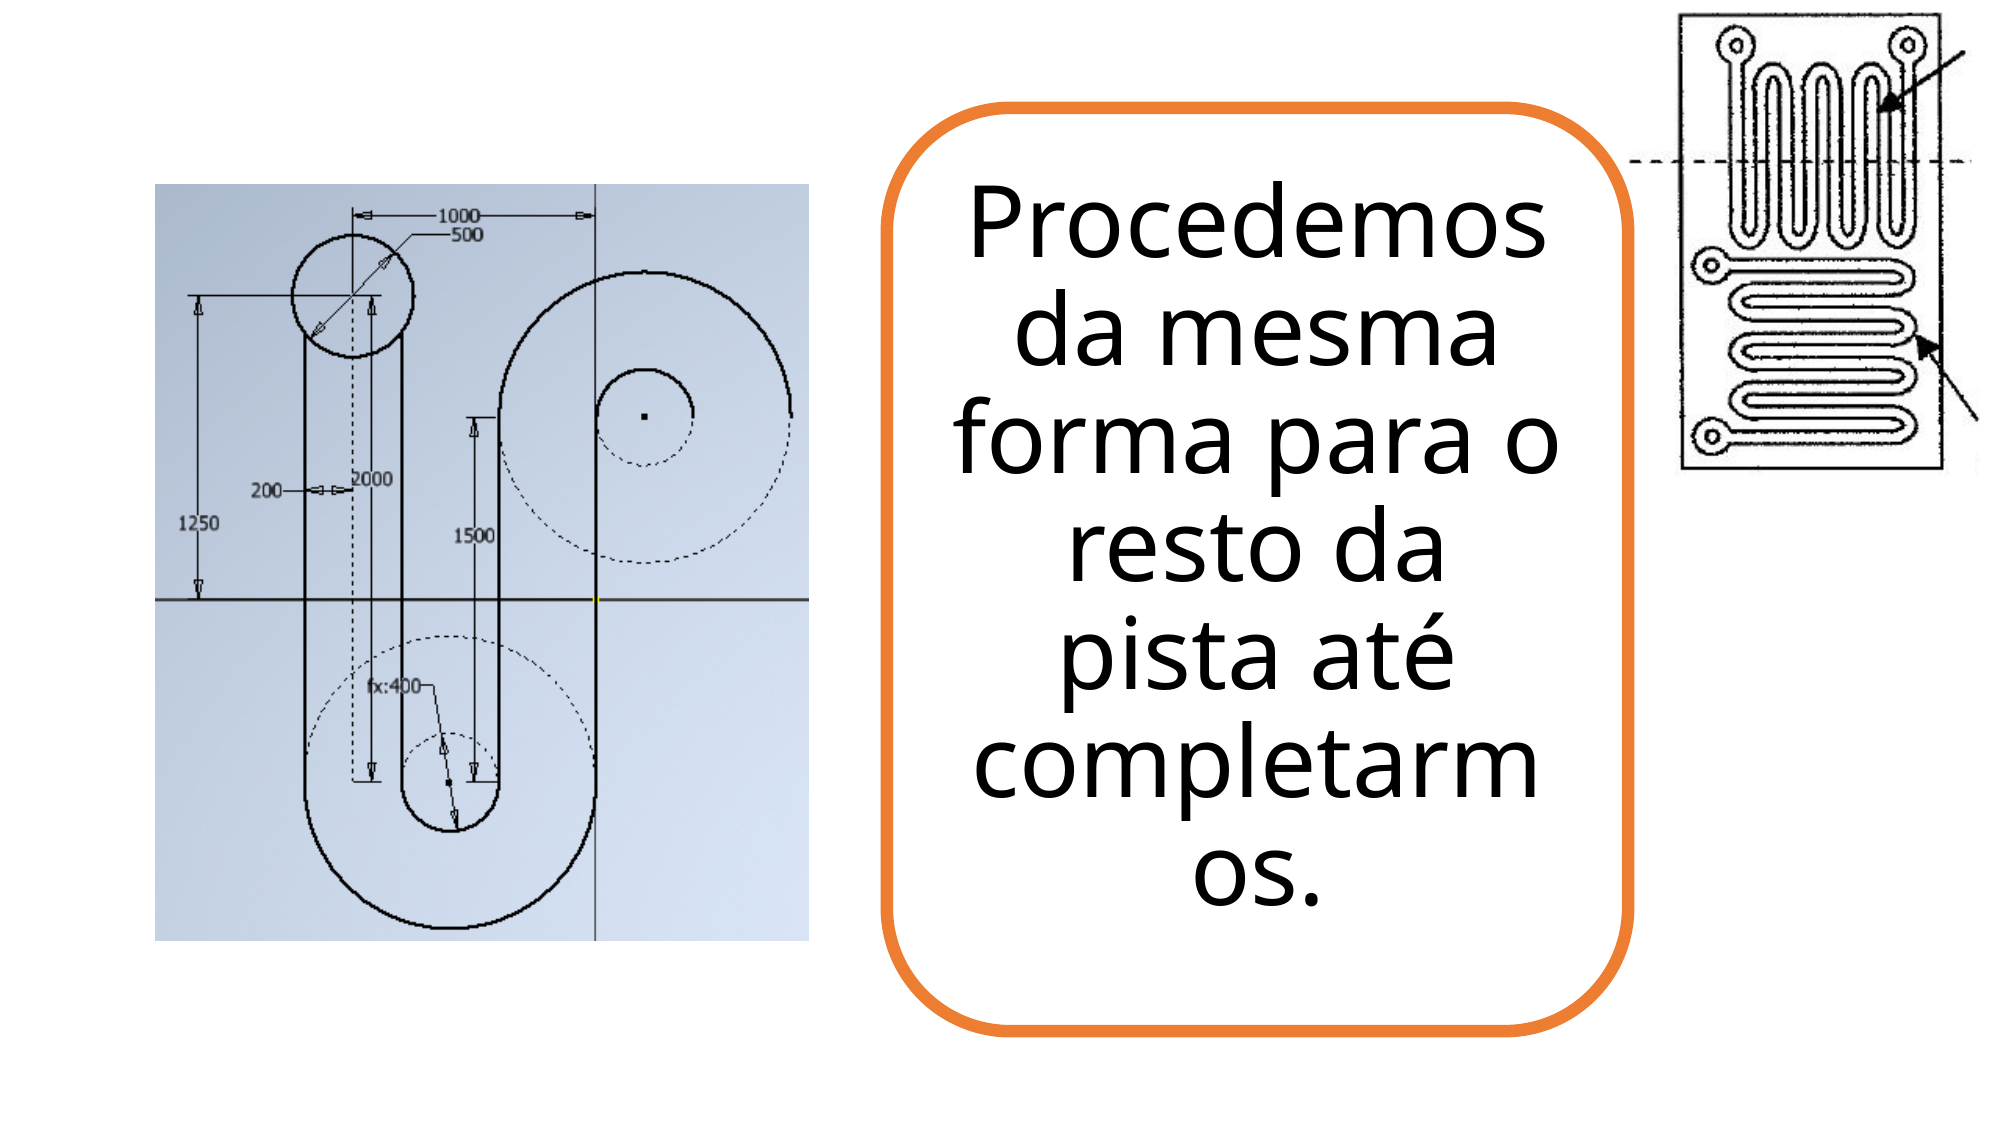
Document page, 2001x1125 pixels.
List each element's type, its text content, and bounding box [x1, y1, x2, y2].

picture [154, 184, 809, 941]
text_box Procedemos da mesma forma para o resto da pista até completarmos. [928, 87, 1587, 1011]
picture [1628, 0, 2000, 479]
text_box [1587, 138, 1630, 1002]
text_box [885, 137, 928, 1002]
text_box [940, 1011, 1575, 1033]
